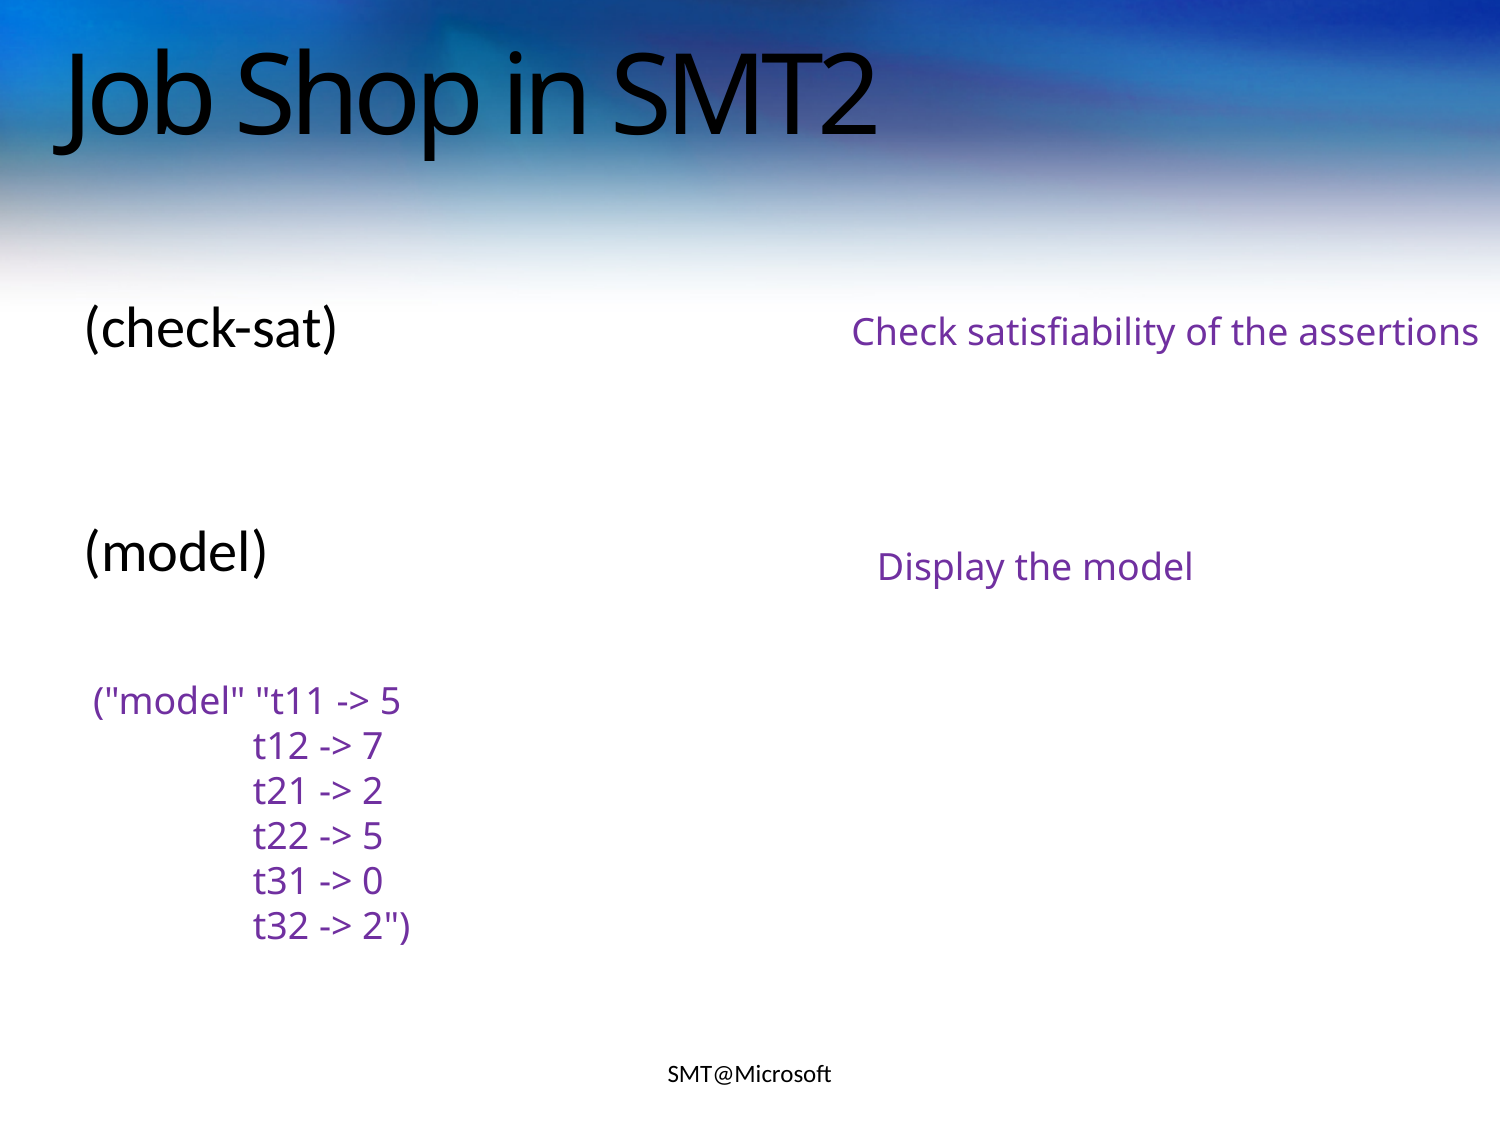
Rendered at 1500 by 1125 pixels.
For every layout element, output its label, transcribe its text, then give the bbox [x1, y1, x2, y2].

text_box Display the model [862, 535, 1210, 596]
title Job Shop in SMT2 [62, 37, 1438, 161]
list (check-sat) (model) [83, 297, 1459, 595]
text_box ("model" "t11 -> 5 t12 -> 7 t21 -> 2 t22 -> 5 t31 -> 0 t32 -> 2") [78, 669, 426, 955]
text_box Check satisfiability of the assertions [836, 300, 1495, 361]
footer SMT@Microsoft [512, 1042, 988, 1103]
picture [0, 0, 1500, 1125]
